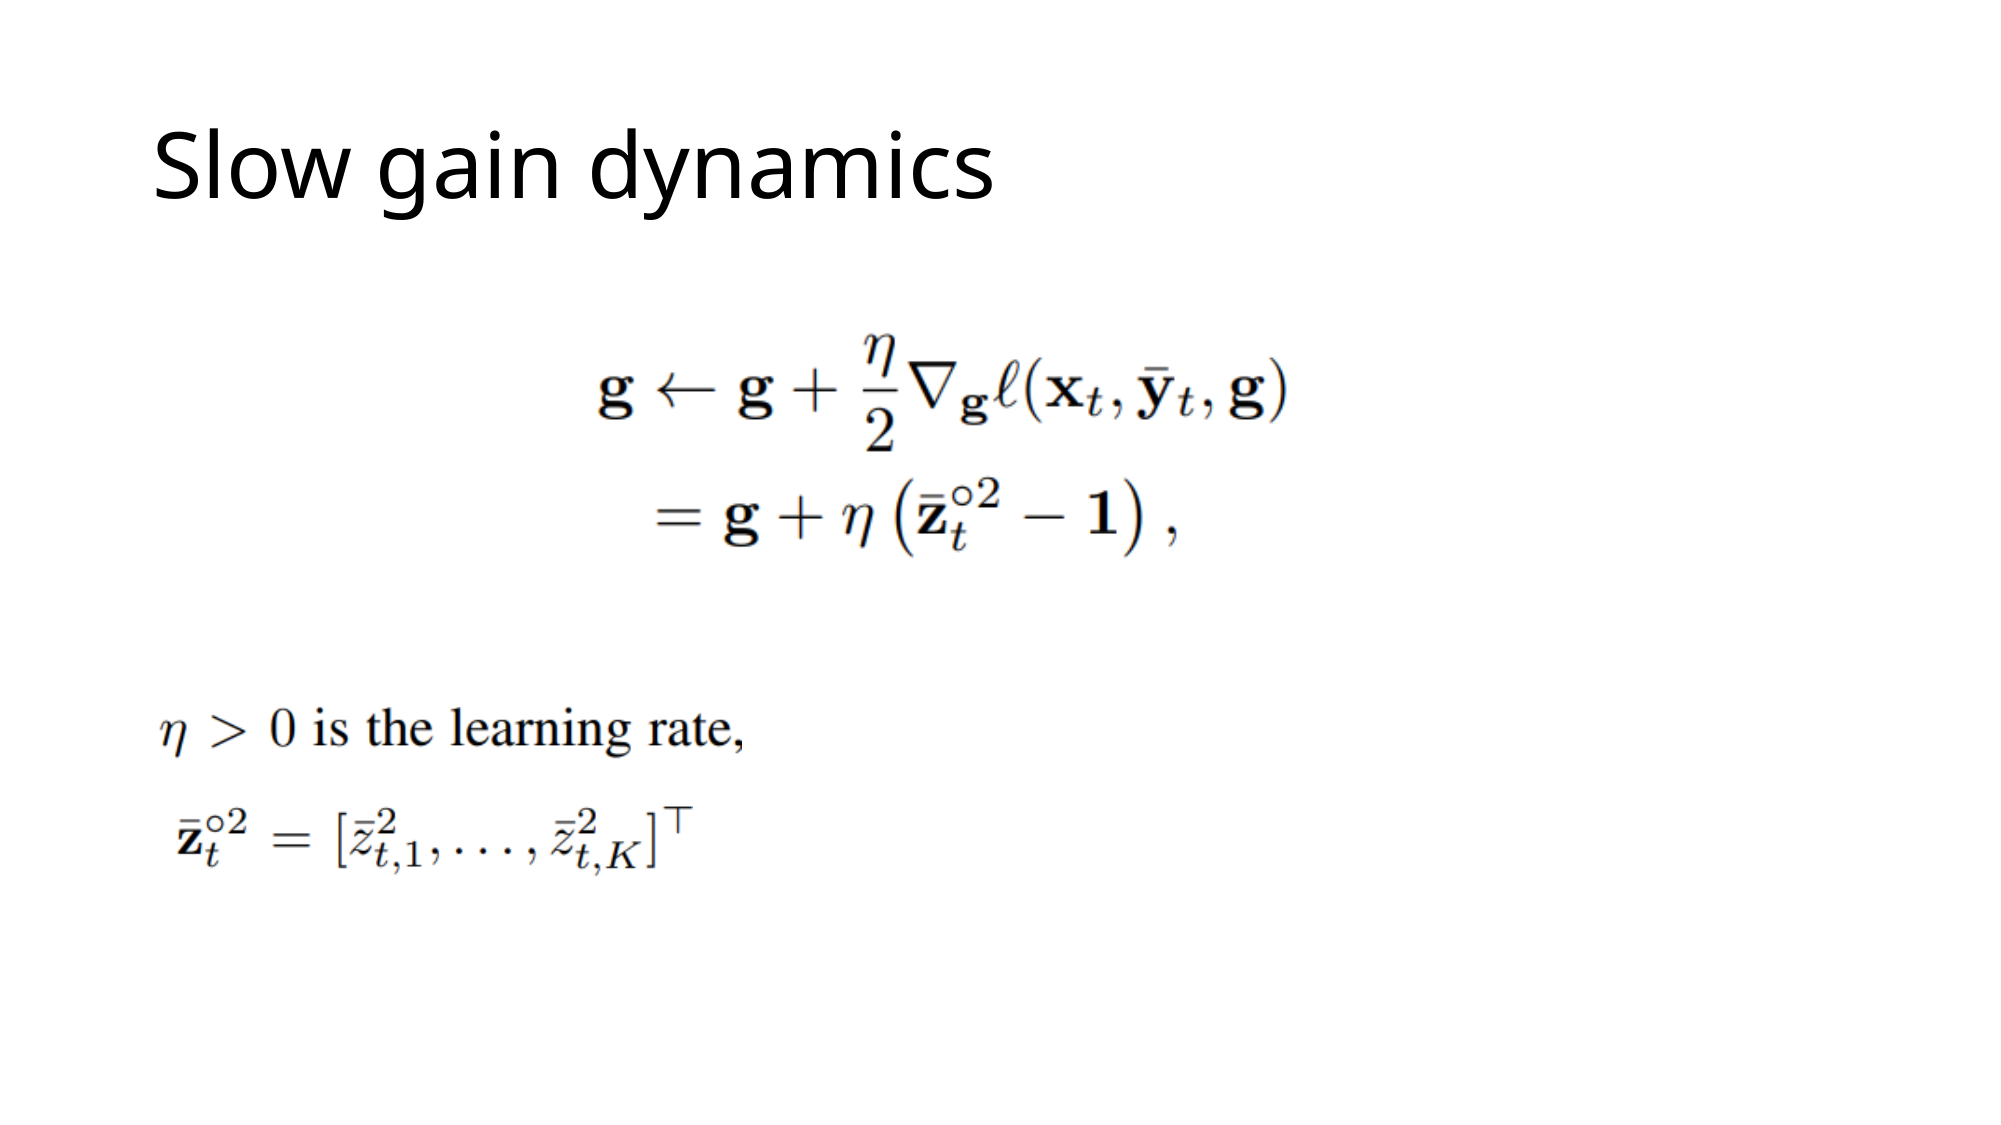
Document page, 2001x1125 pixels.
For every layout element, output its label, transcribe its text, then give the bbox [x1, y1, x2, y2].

picture [567, 330, 1350, 592]
title Slow gain dynamics [137, 59, 1863, 278]
picture [165, 799, 693, 881]
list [157, 698, 742, 771]
